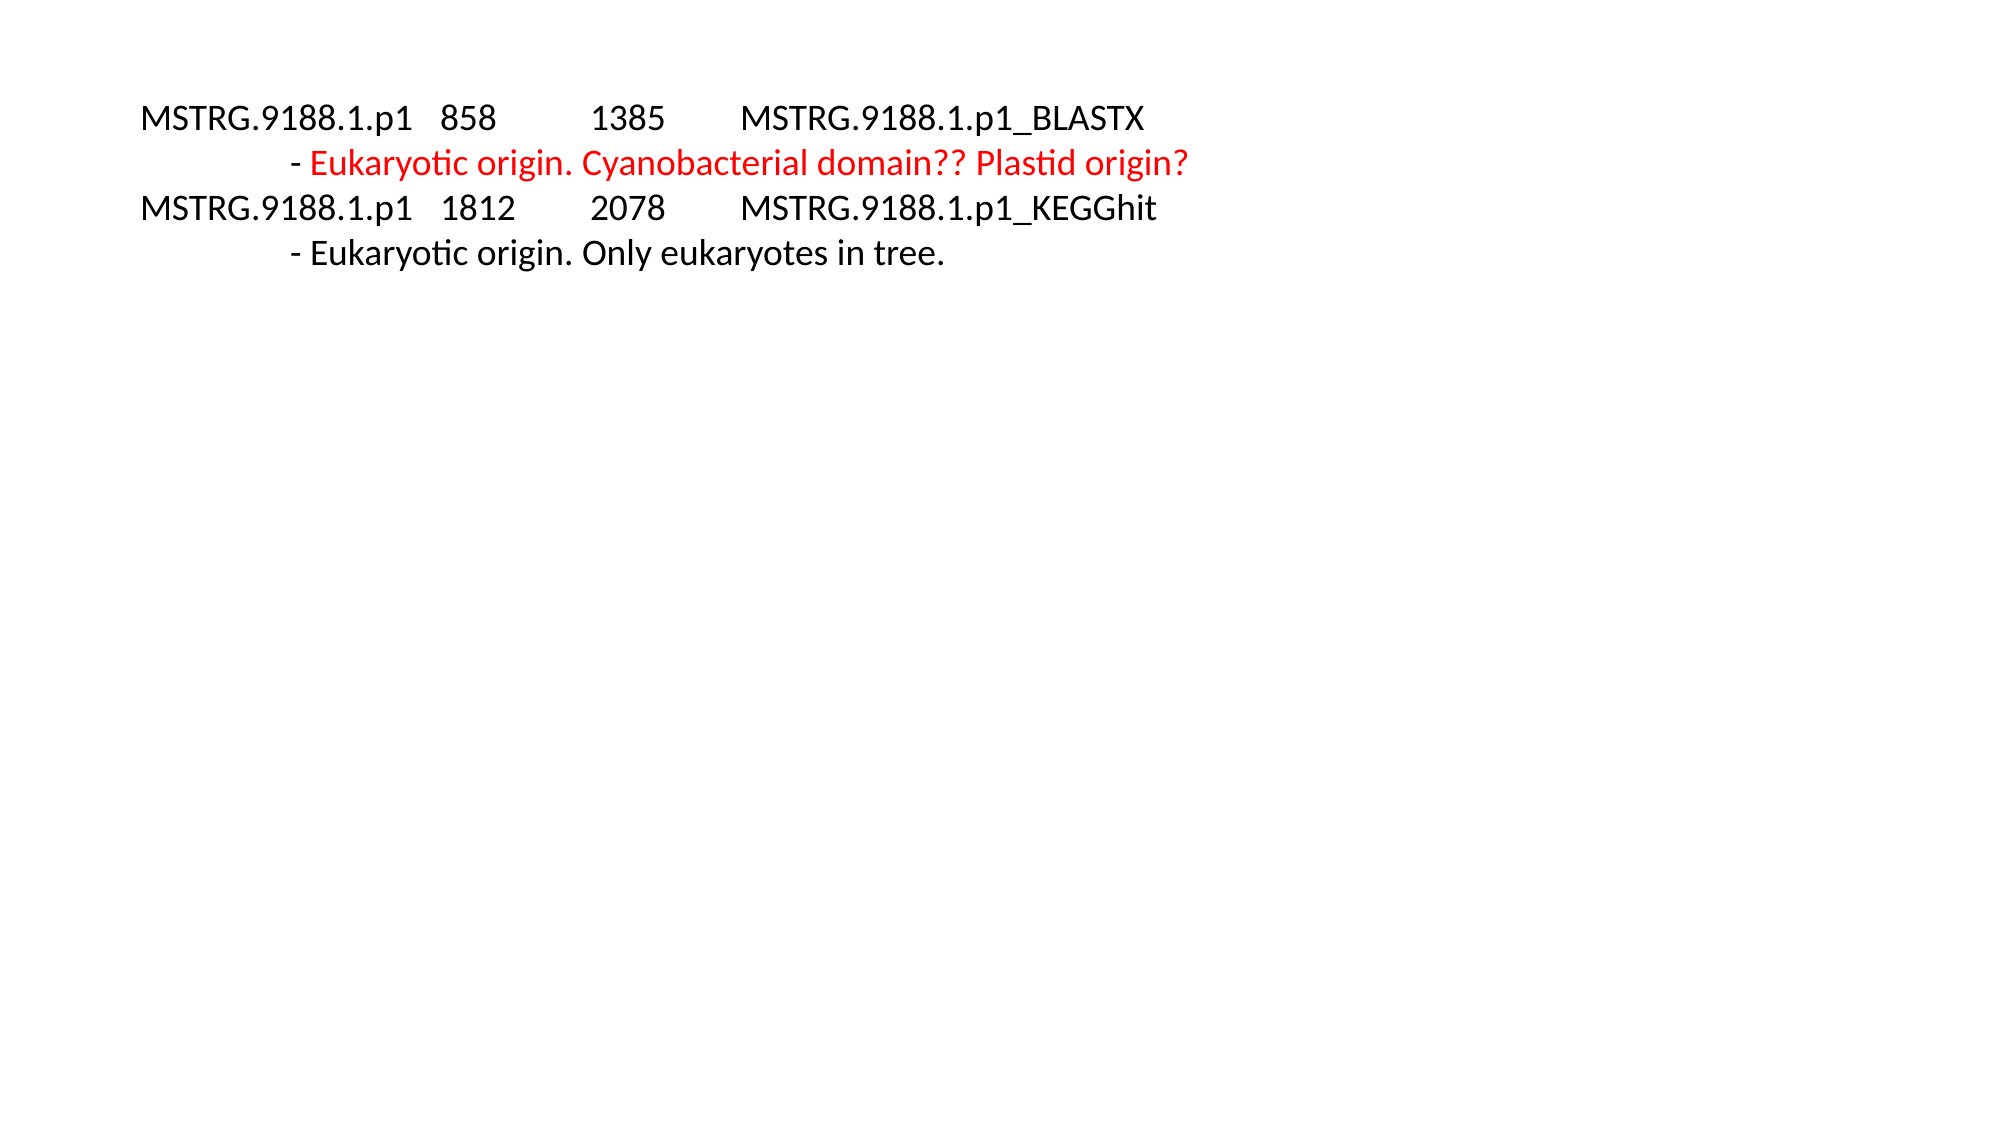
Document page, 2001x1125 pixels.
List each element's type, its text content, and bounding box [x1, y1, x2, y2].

text_box MSTRG.9188.1.p1 858 1385 MSTRG.9188.1.p1_BLASTX - Eukaryotic origin. Cyanobacterial domain?? Plastid origin? MSTRG.9188.1.p1 1812 2078 MSTRG.9188.1.p1_KEGGhit - Eukaryotic origin. Only eukaryotes in tree. [125, 85, 1875, 281]
